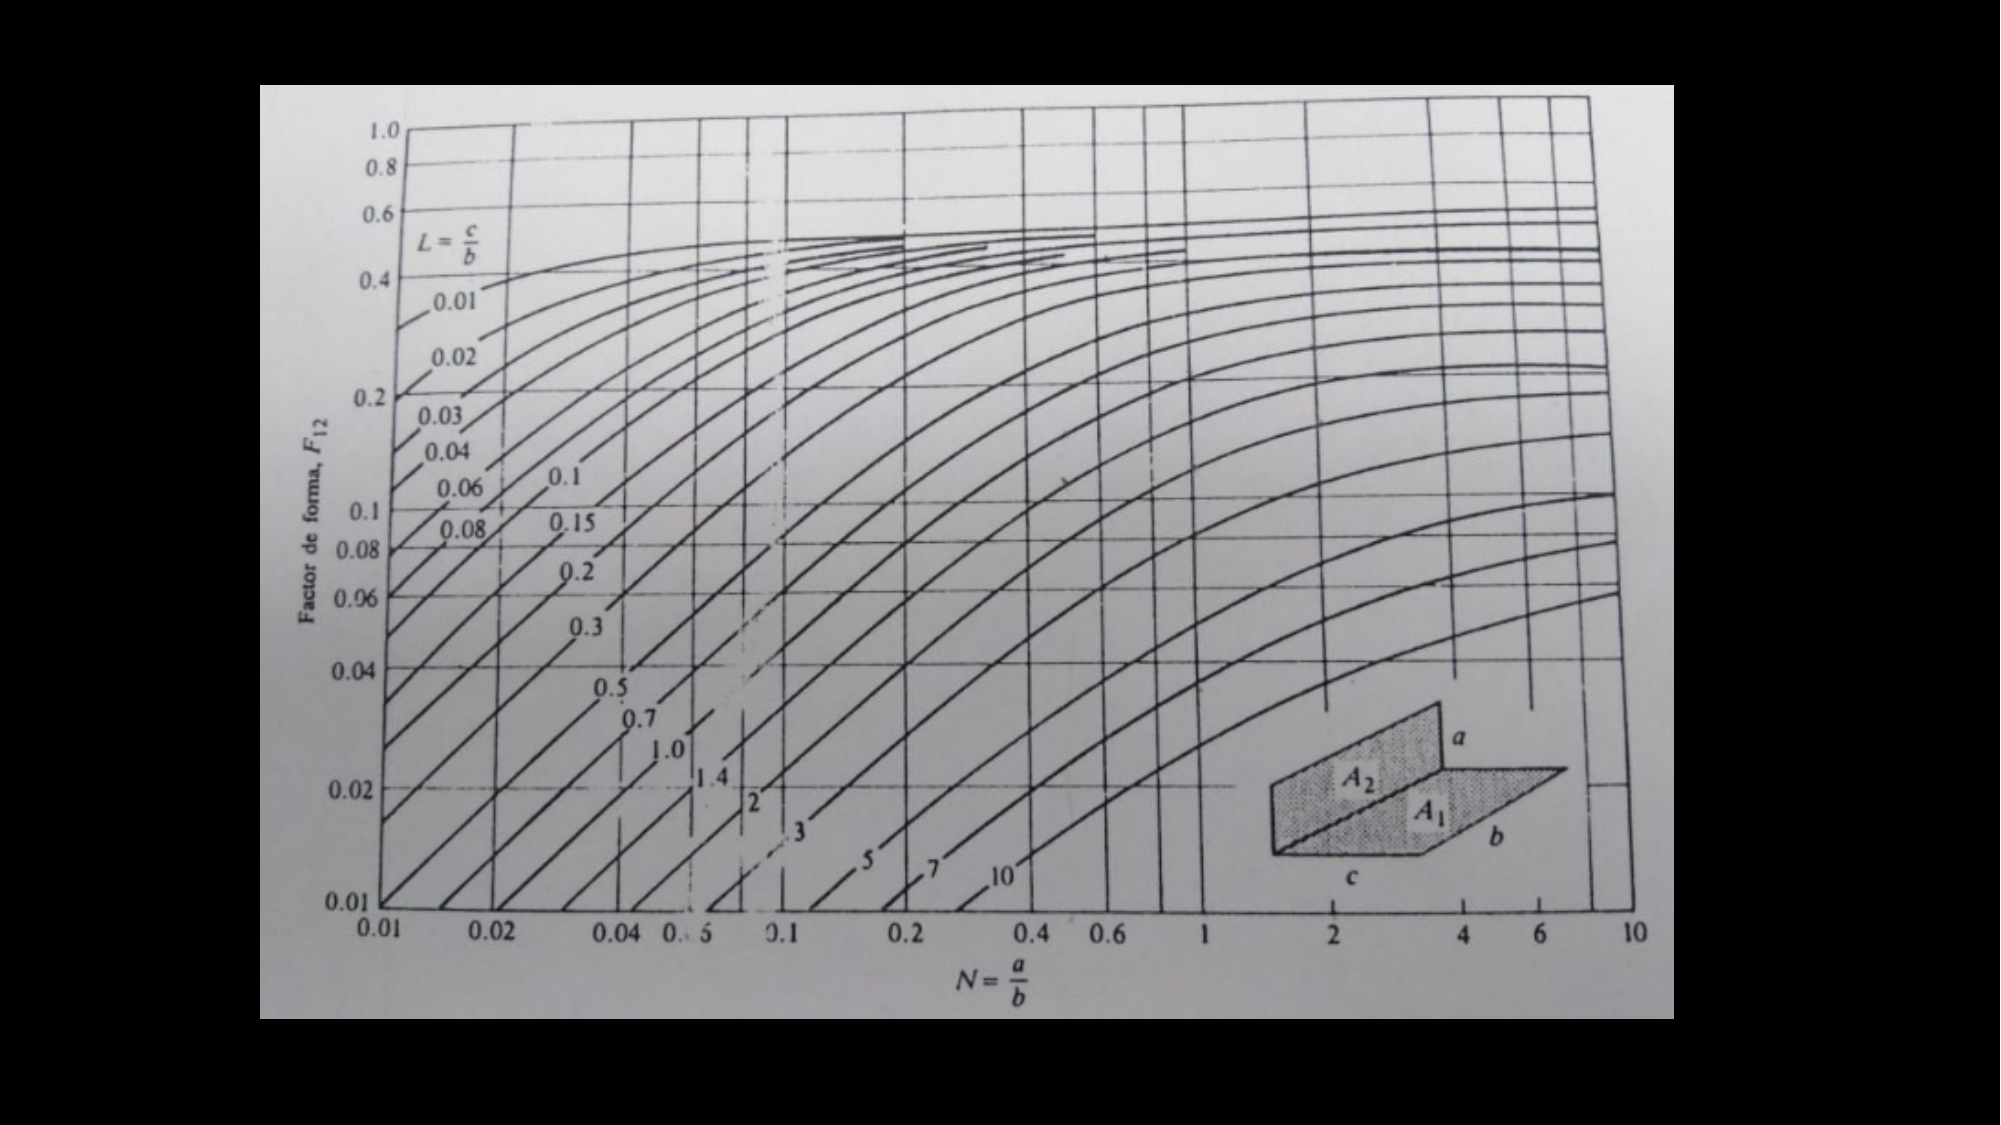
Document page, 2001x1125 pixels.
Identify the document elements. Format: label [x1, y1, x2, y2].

picture [260, 85, 1674, 1019]
